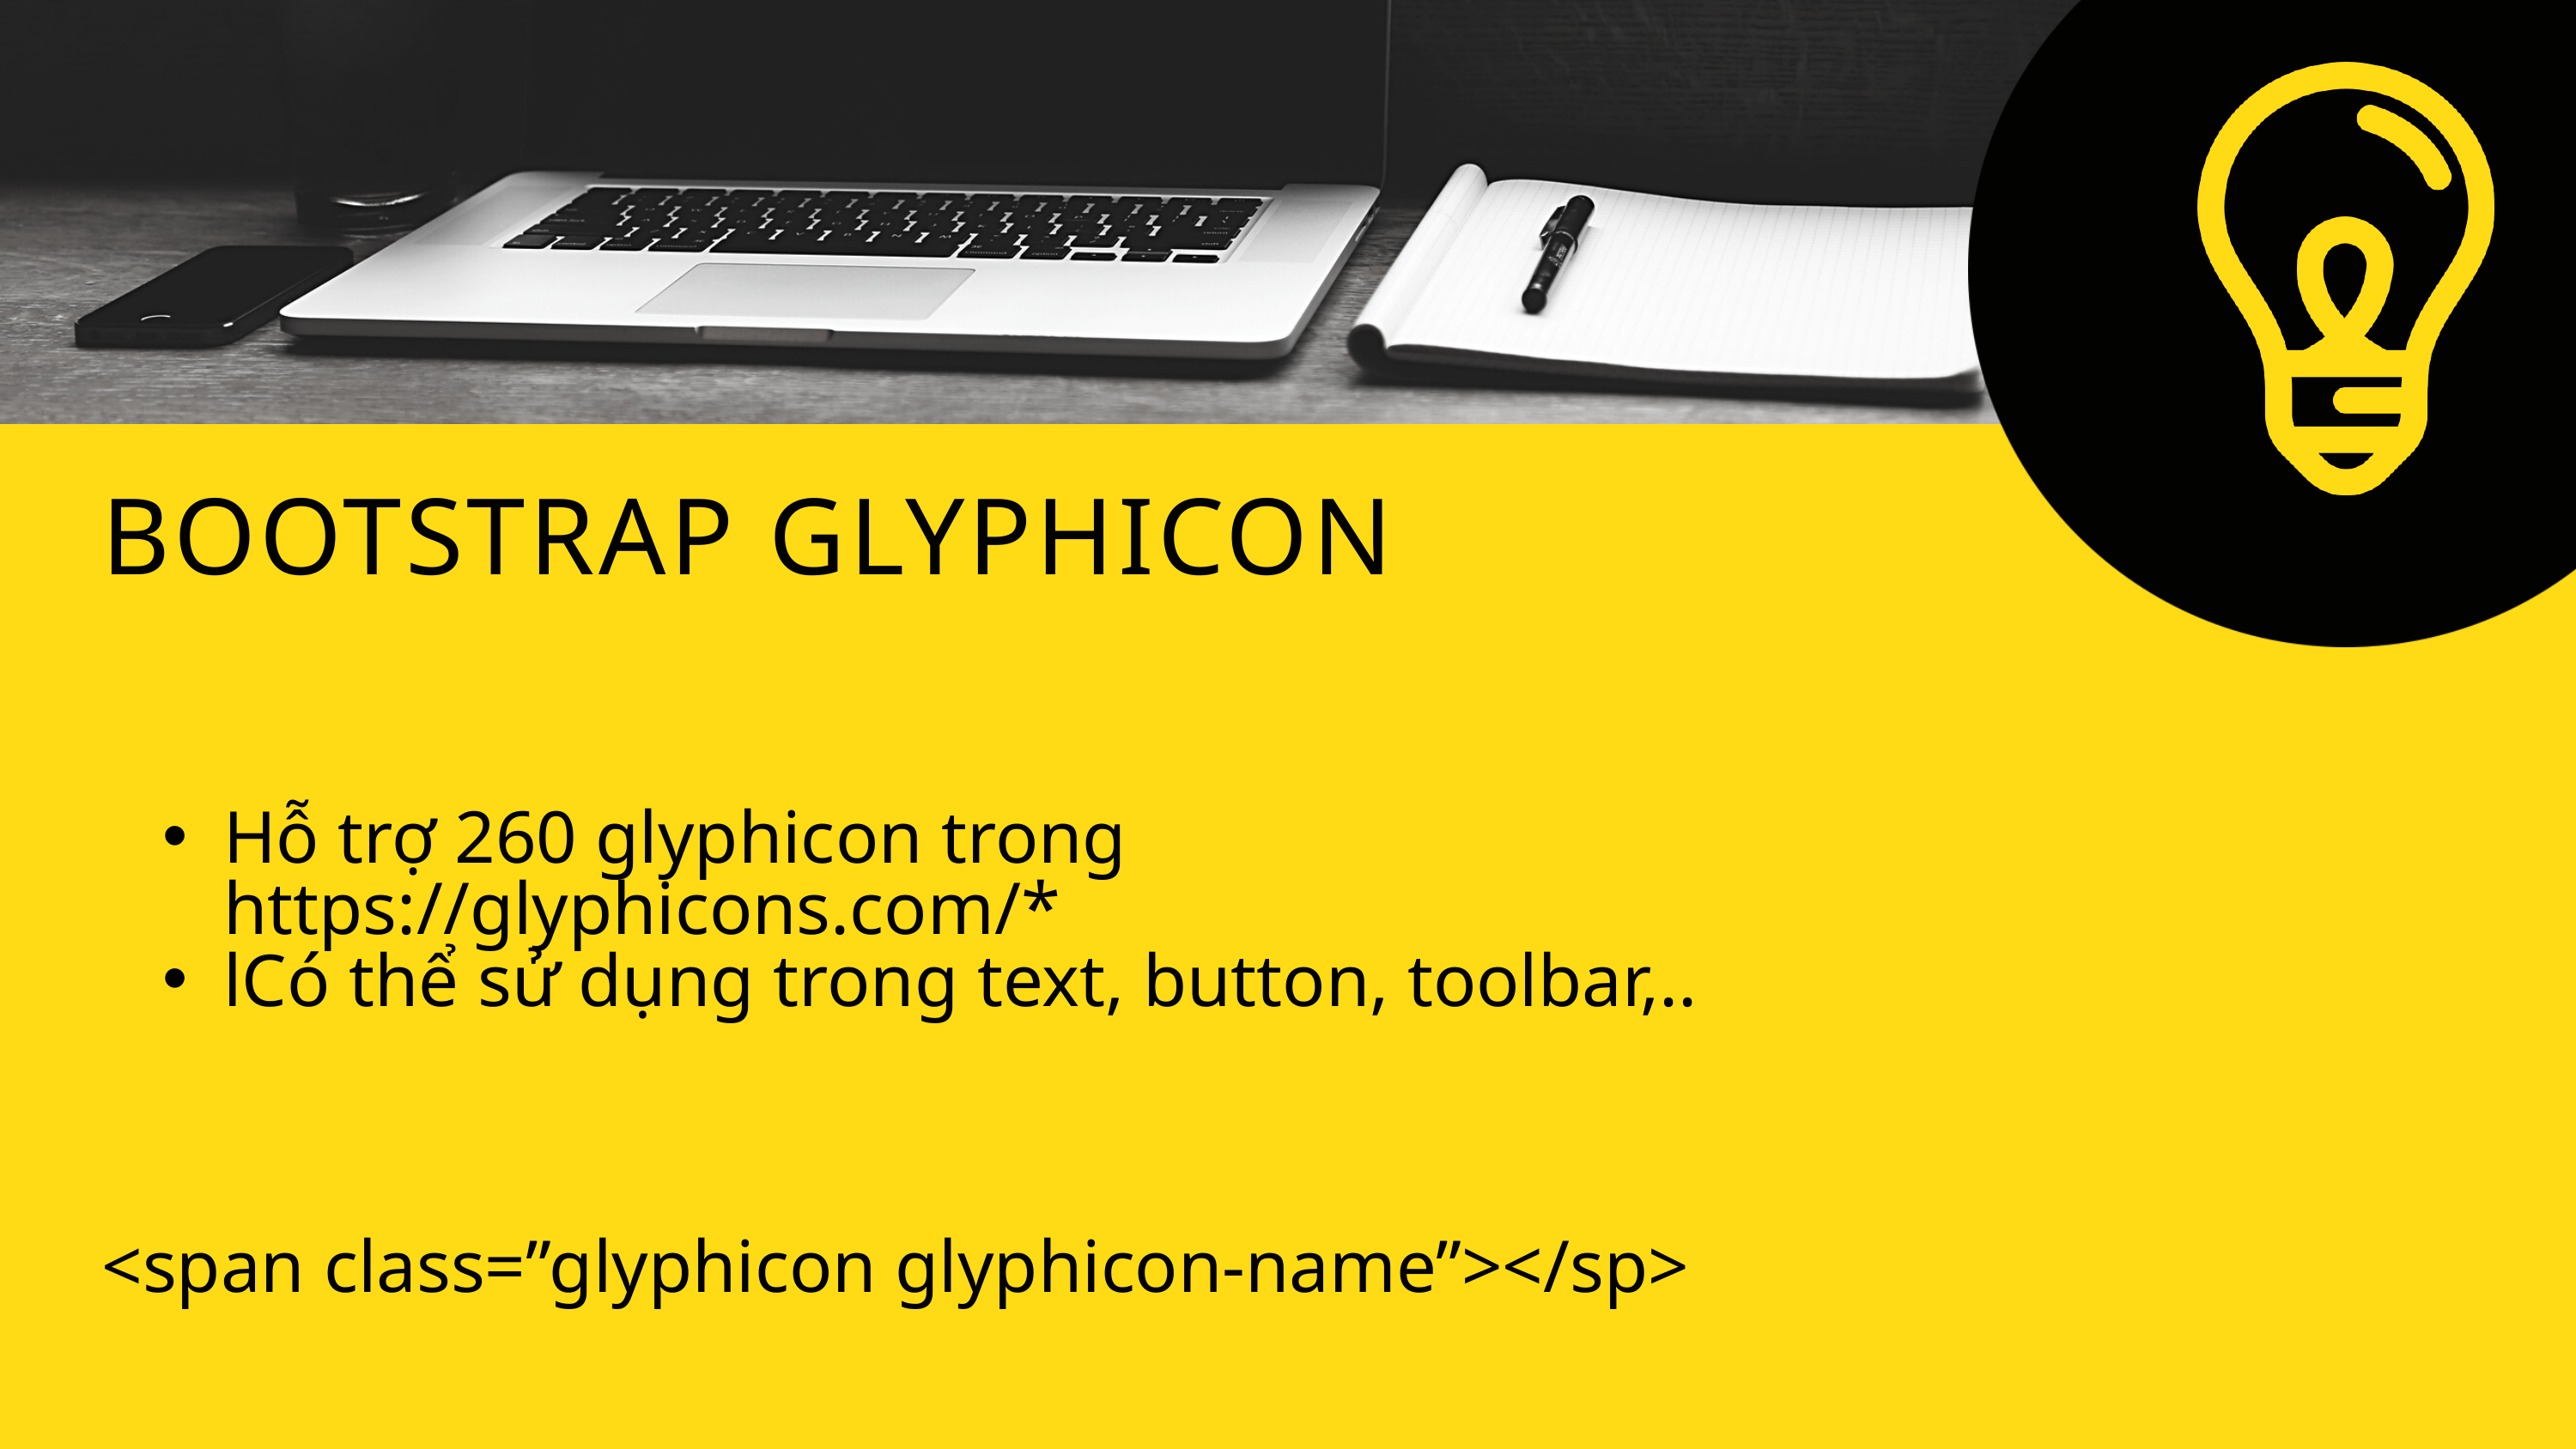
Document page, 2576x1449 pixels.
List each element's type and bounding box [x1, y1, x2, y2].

text_box [101, 464, 1969, 1449]
picture [0, 0, 2576, 647]
